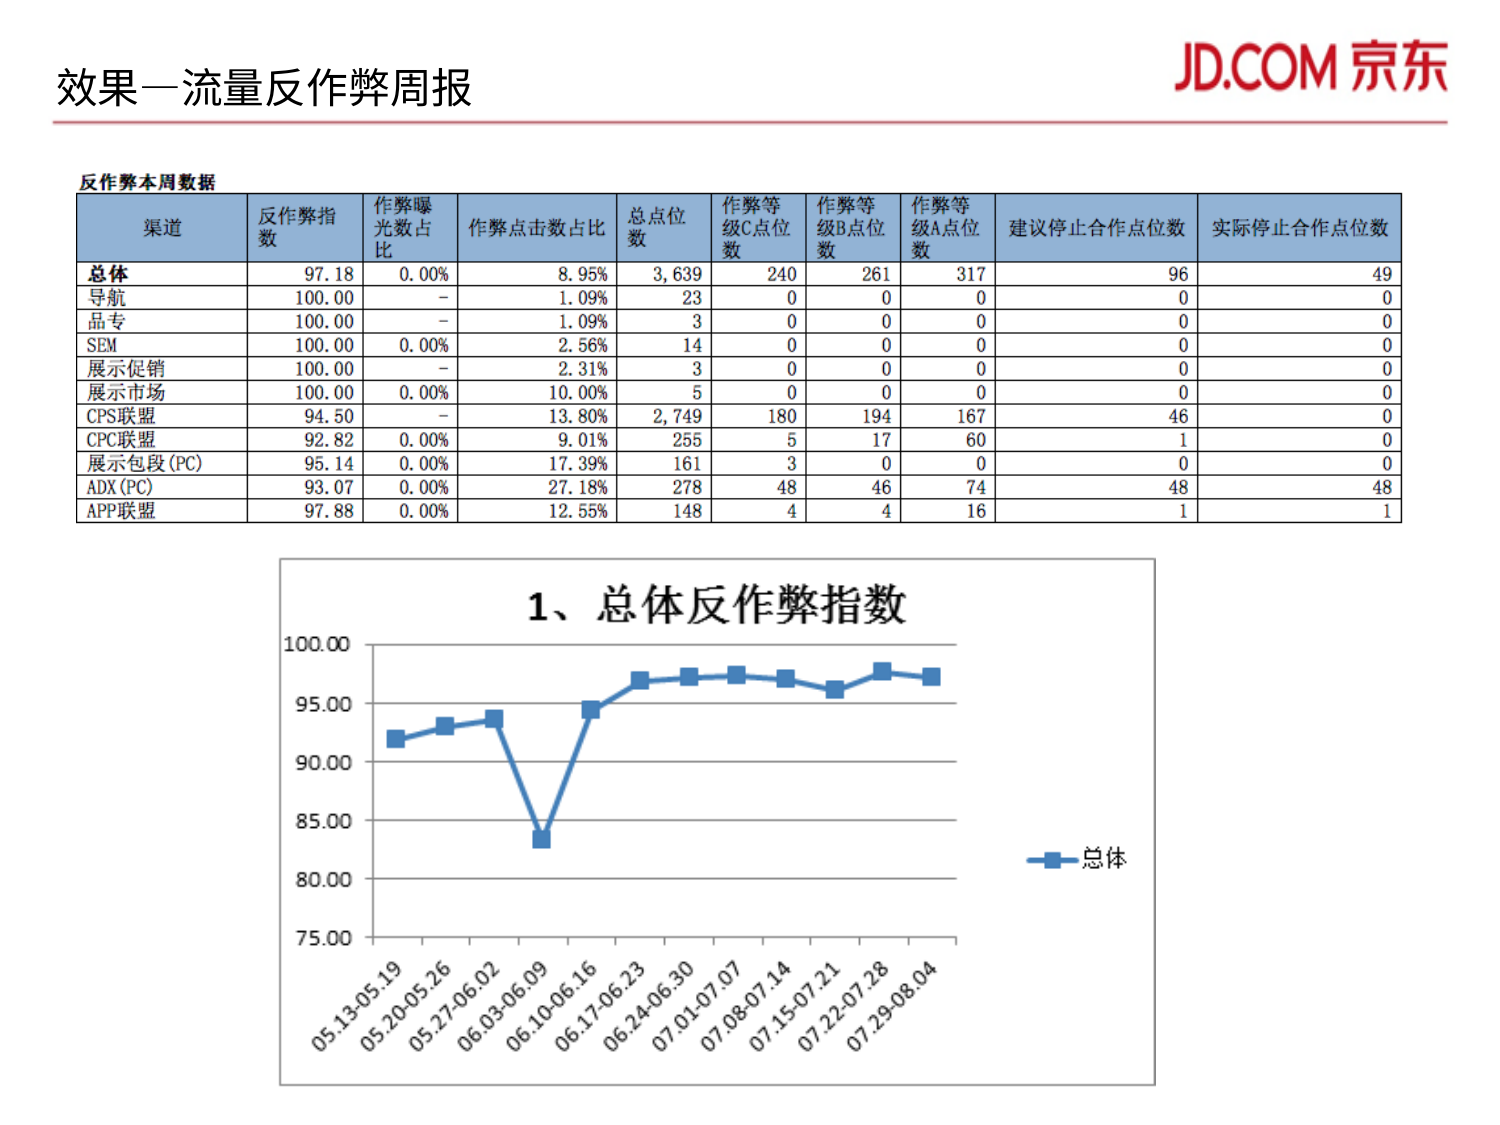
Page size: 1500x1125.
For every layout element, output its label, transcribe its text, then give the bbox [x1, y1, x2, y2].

picture [76, 172, 1418, 1090]
picture [47, 19, 1459, 128]
text_box 效果—流量反作弊周报 [41, 54, 1128, 120]
